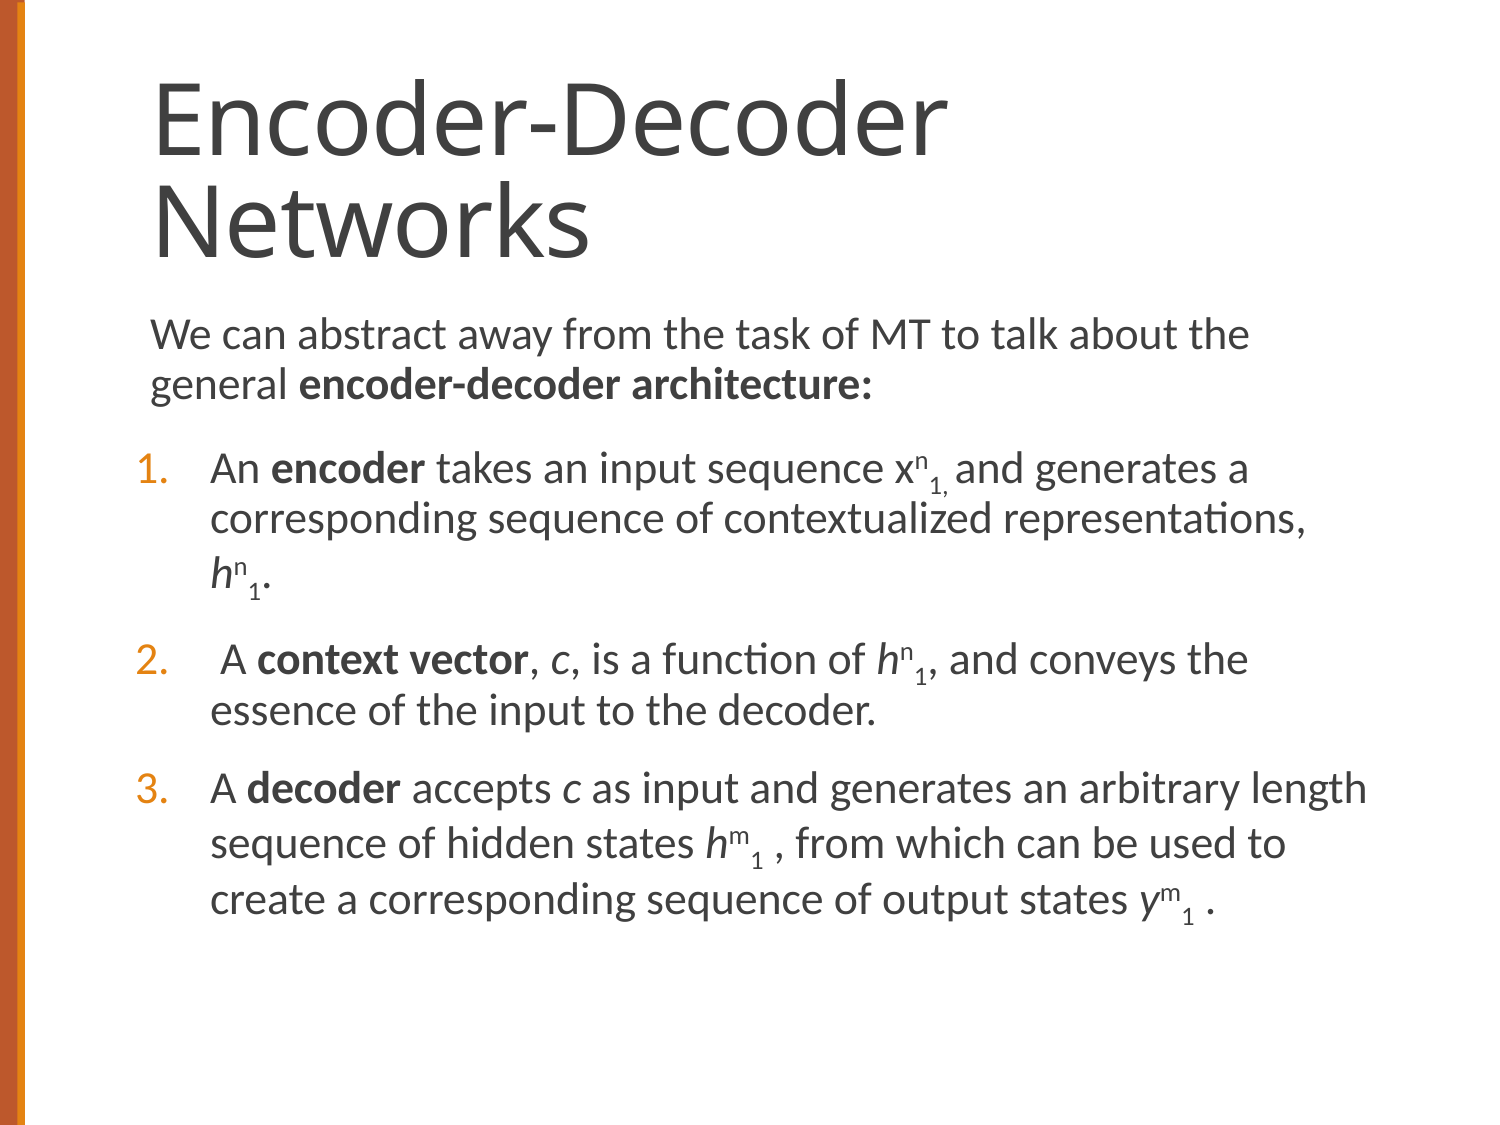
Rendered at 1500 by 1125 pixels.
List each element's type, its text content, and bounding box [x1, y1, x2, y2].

list We can abstract away from the task of MT to talk about the general encoder-decoder architecture: An encoder takes an input sequence xn1, and generates a corresponding sequence of contextualized representations, hn1. A context vector, c, is a function of hn1, and conveys the essence of the input to the decoder. A decoder accepts c as input and generates an arbitrary length sequence of hidden states hm1 , from which can be used to create a corresponding sequence of output states ym1 . [135, 302, 1373, 963]
title Encoder-Decoder Networks [135, 47, 1373, 285]
